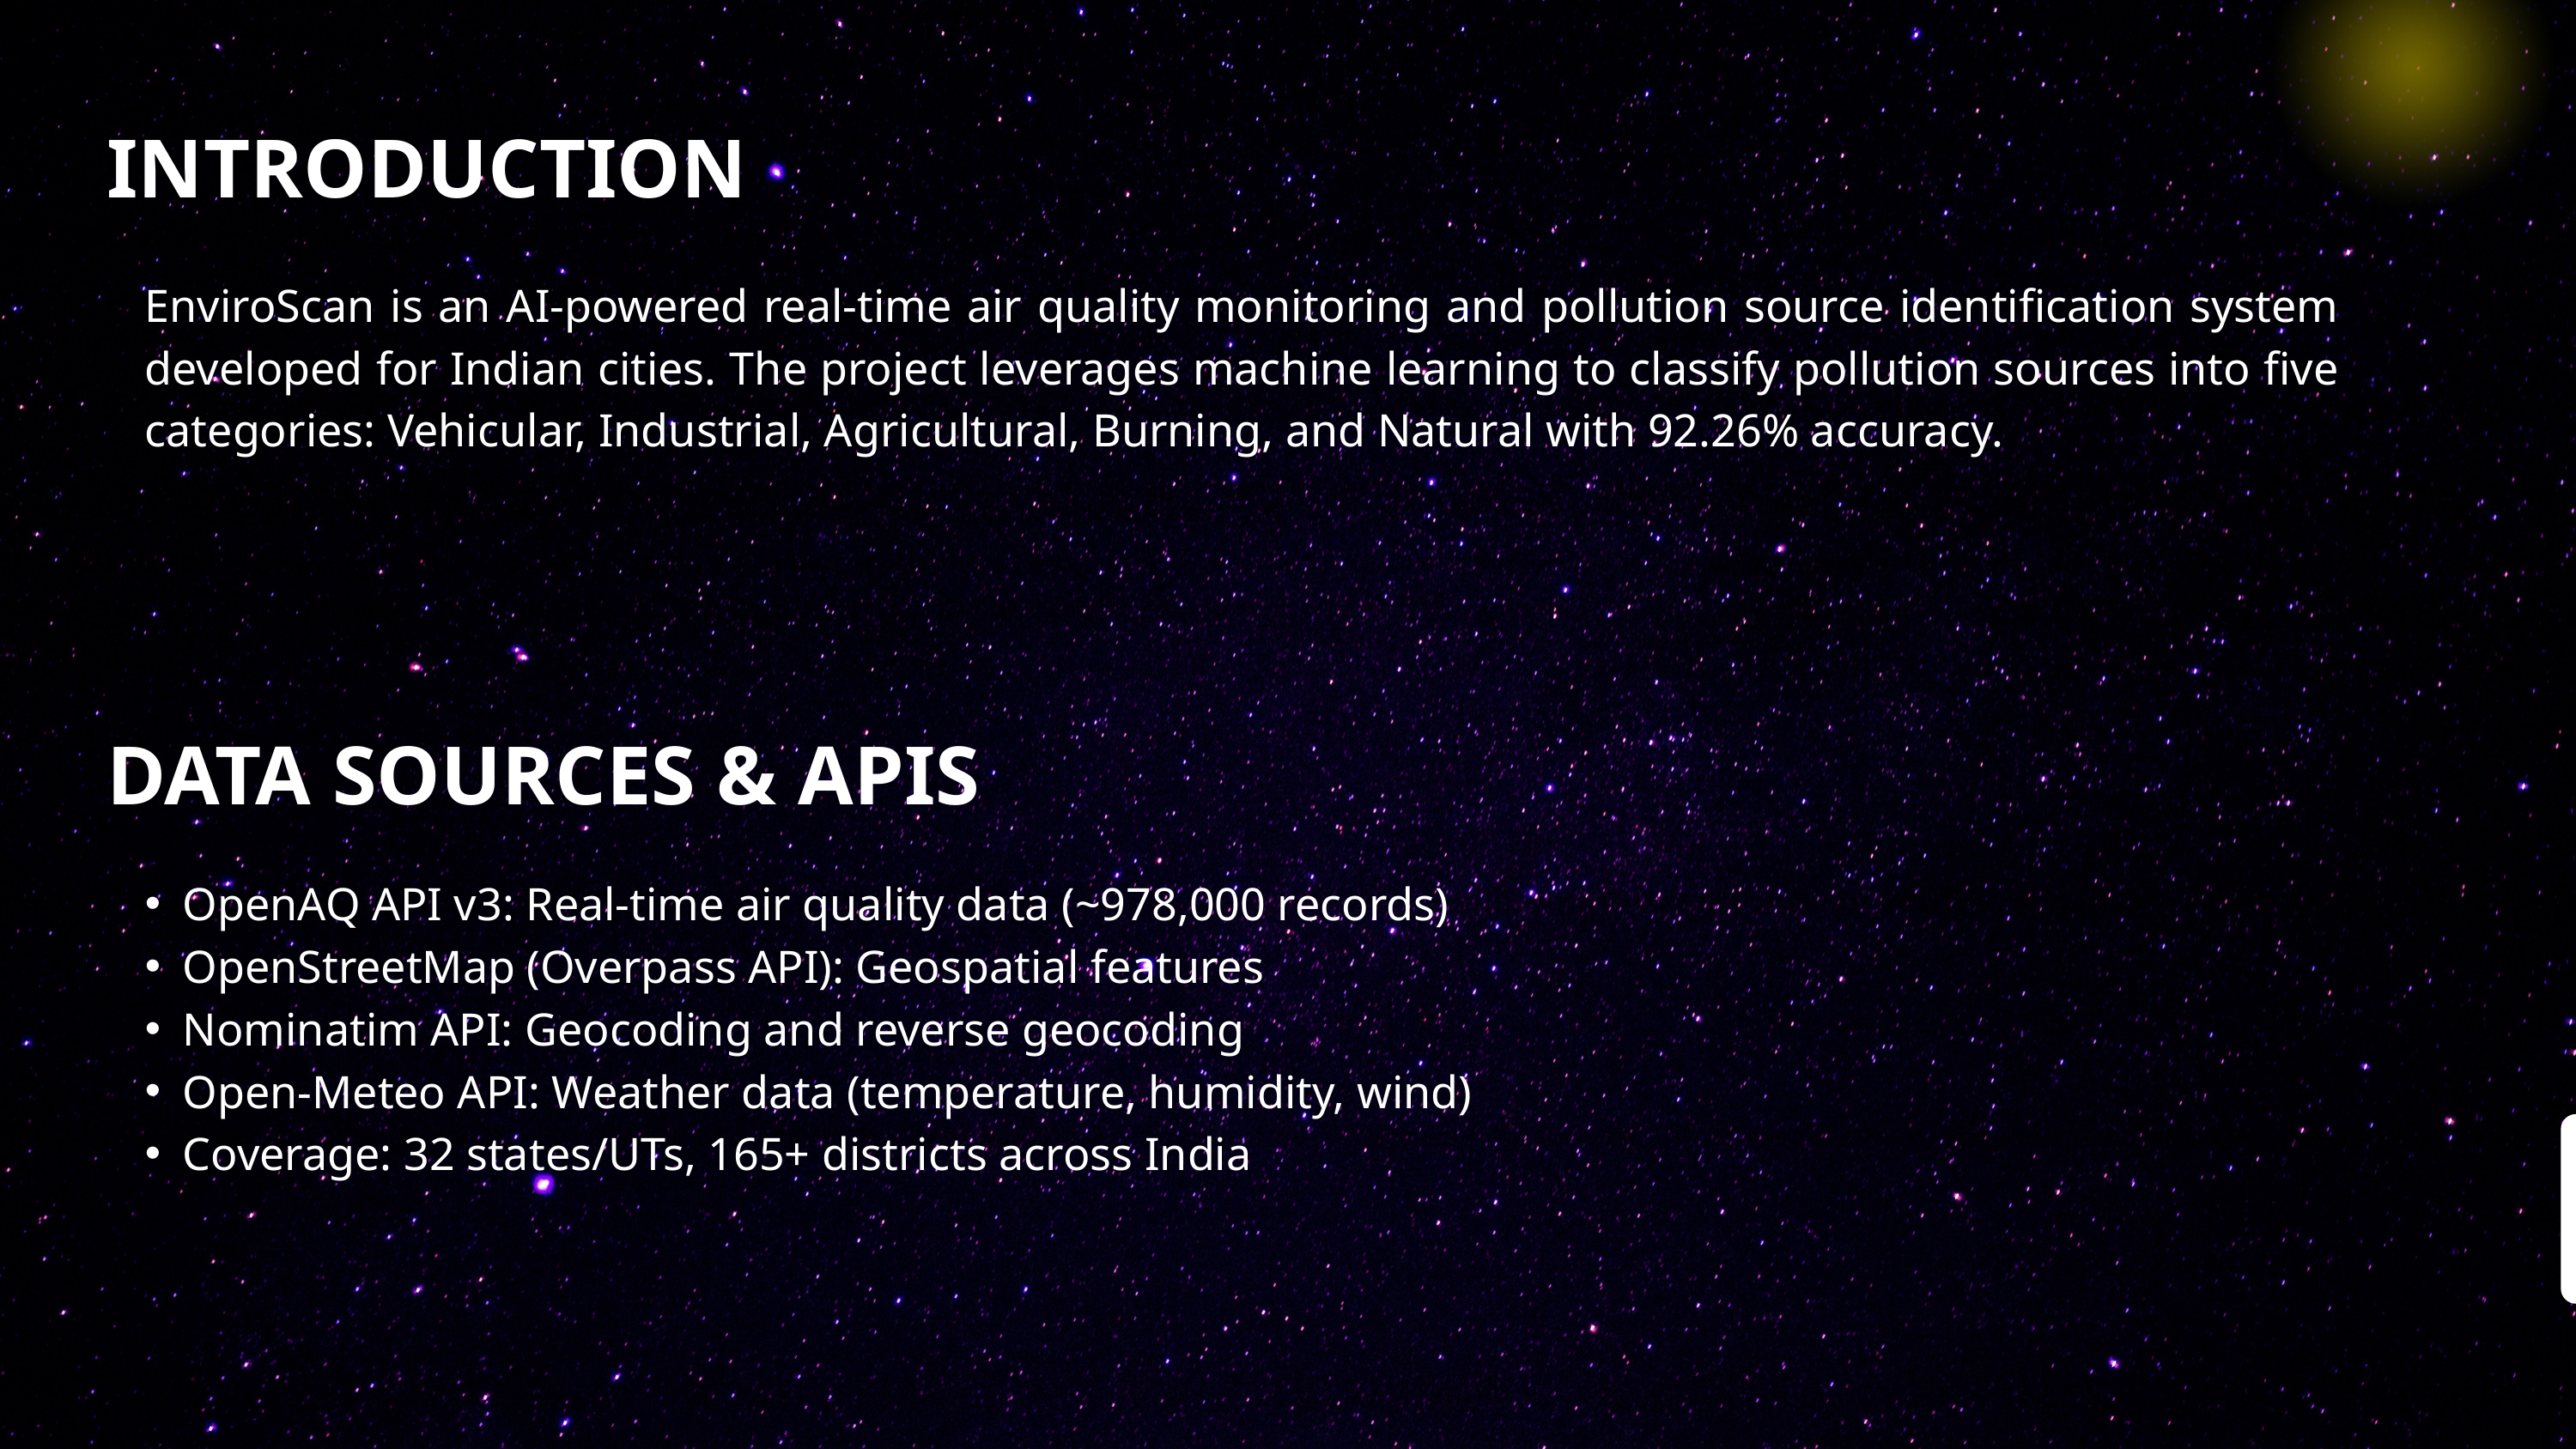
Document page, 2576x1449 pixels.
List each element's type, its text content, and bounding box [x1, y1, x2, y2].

text_box [0, 0, 2576, 1449]
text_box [2561, 1113, 2576, 1304]
text_box [2264, 0, 2561, 214]
text_box EnviroScan is an AI-powered real-time air quality monitoring and pollution source identification system developed for Indian cities. The project leverages machine learning to classify pollution sources into five categories: Vehicular, Industrial, Agricultural, Burning, and Natural with 92.26% accuracy. [144, 268, 2341, 457]
text_box DATA SOURCES & APIS [106, 726, 1531, 866]
text_box OpenAQ API v3: Real-time air quality data (~978,000 records) OpenStreetMap (Overpass API): Geospatial features Nominatim API: Geocoding and reverse geocoding Open-Meteo API: Weather data (temperature, humidity, wind) Coverage: 32 states/UTs, 165+ districts across India [106, 866, 2303, 1243]
text_box INTRODUCTION [106, 119, 1531, 214]
